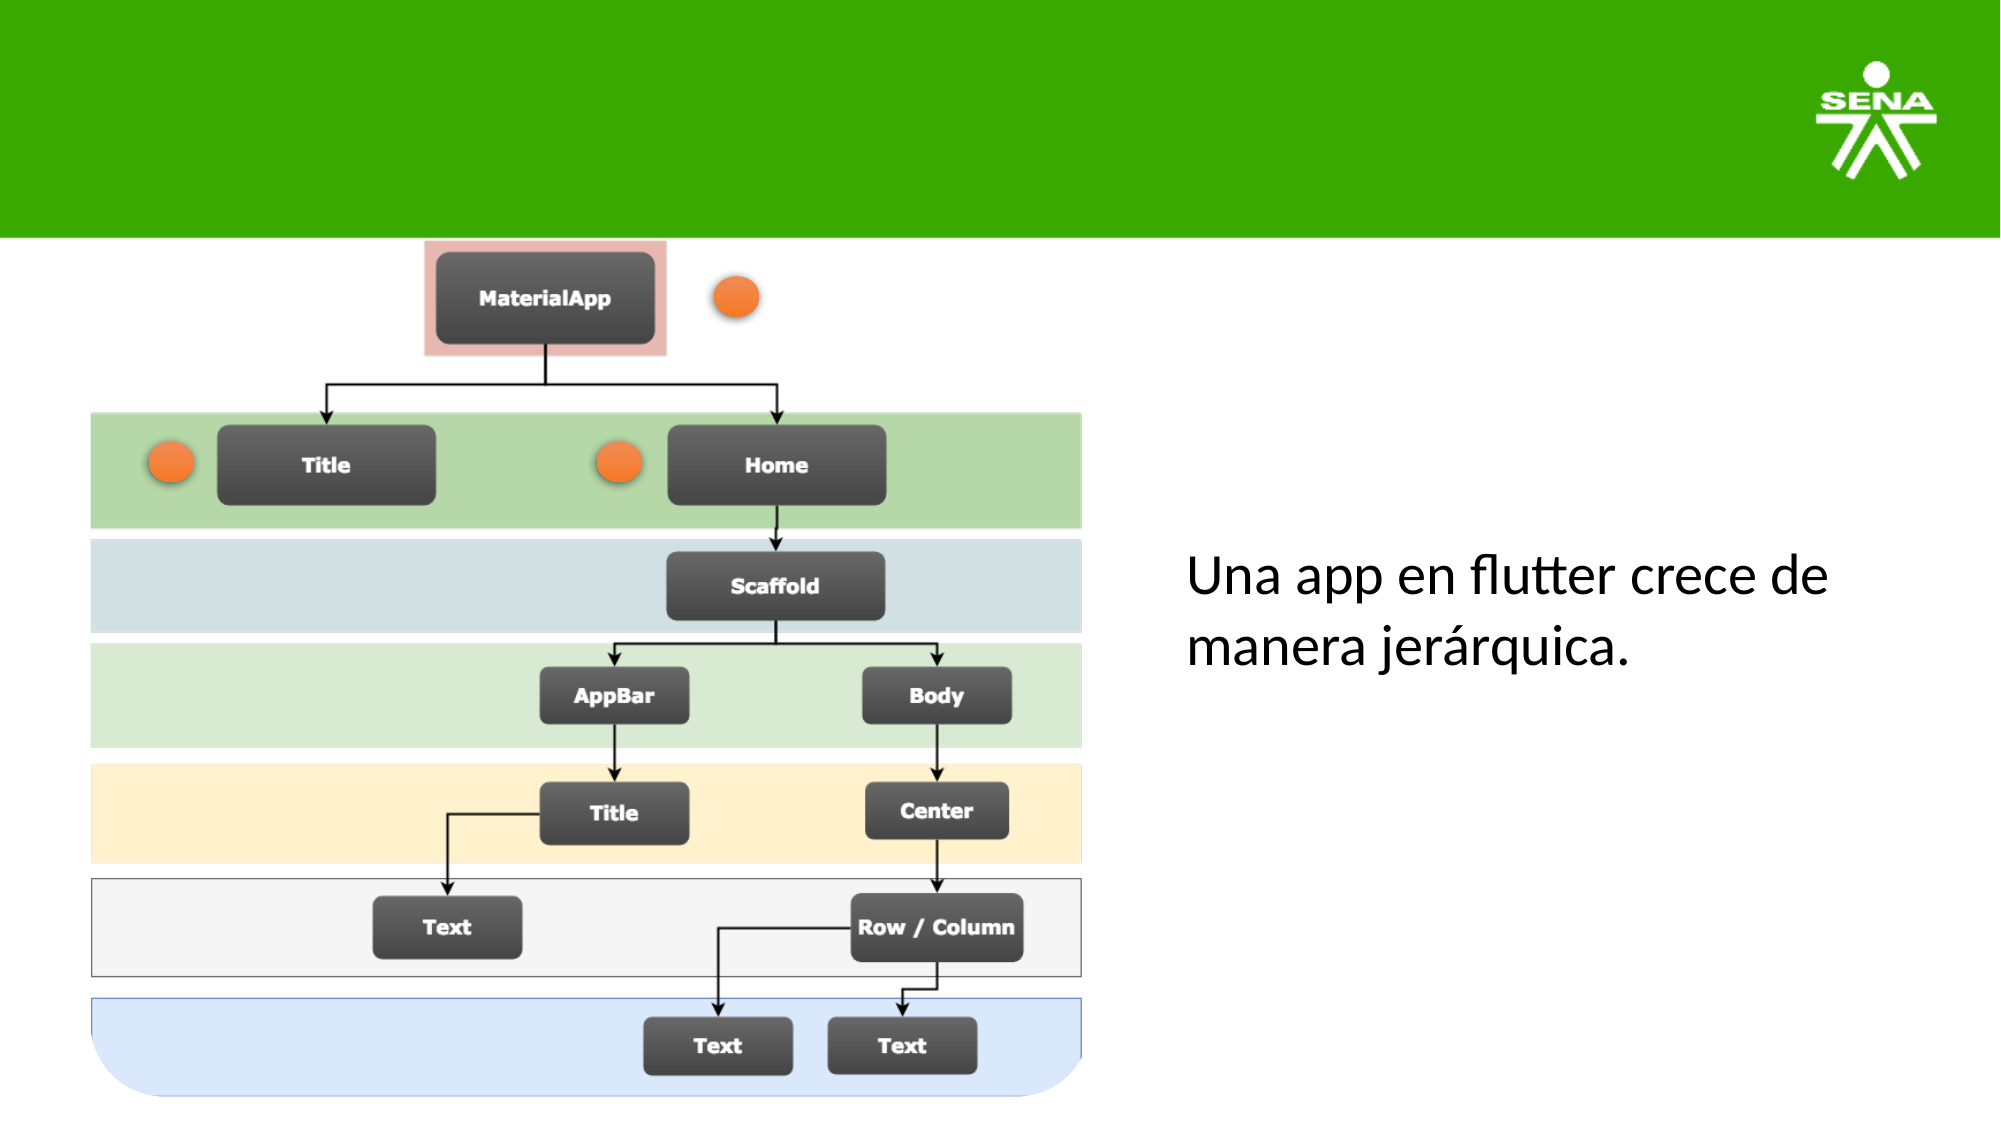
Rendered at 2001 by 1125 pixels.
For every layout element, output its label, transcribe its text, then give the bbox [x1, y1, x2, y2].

text_box Una app en flutter crece de manera jerárquica. [1171, 529, 1977, 685]
picture [0, 0, 2001, 1125]
